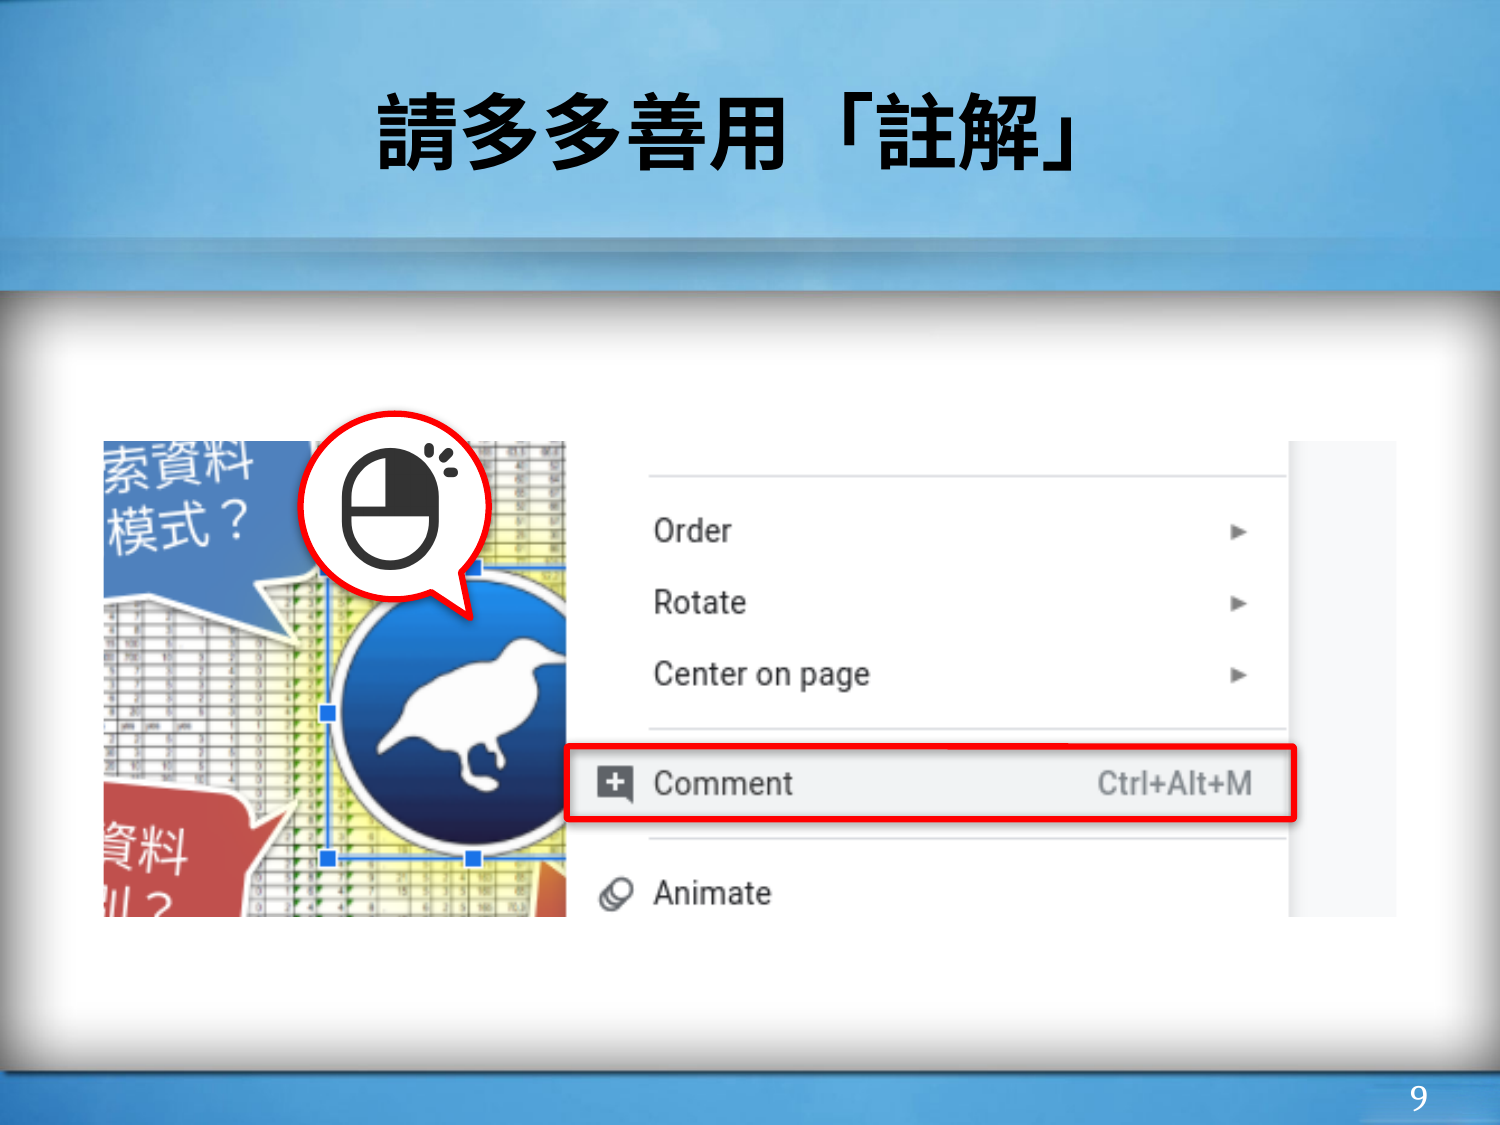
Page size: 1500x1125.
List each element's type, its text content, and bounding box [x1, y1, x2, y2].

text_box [300, 413, 489, 600]
slide_number ‹#› [1350, 1074, 1488, 1118]
title 請多多善用「註解」 [78, 27, 1422, 232]
picture [0, 0, 1500, 1125]
